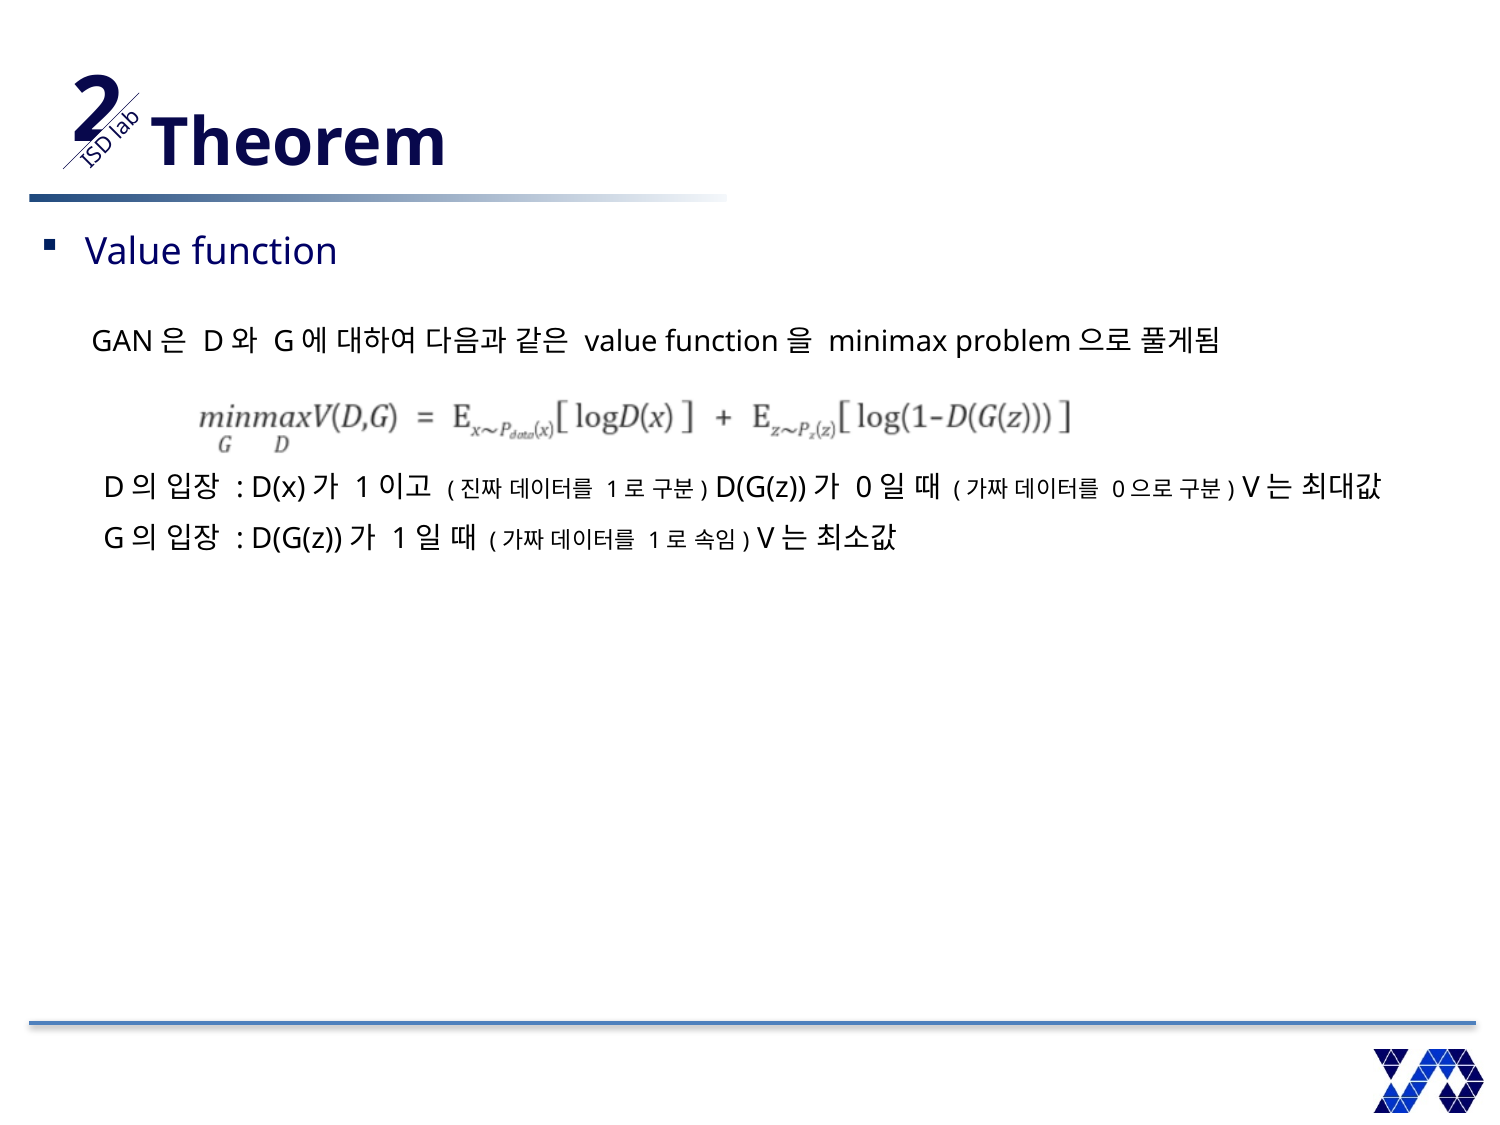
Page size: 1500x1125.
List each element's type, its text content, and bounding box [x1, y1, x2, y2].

text_box Value function [26, 219, 354, 280]
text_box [56, 42, 162, 170]
picture [170, 373, 1164, 487]
text_box [277, 365, 1500, 461]
title Theorem [135, 45, 1425, 233]
text_box GAN은 D와 G에 대하여 다음과 같은 value function을 minimax problem으로 풀게됨 [76, 314, 1500, 365]
picture [1373, 1049, 1484, 1113]
text_box G의 입장 : D(G(z))가 1일 때 (가짜 데이터를 1로 속임) V는 최소값 [88, 511, 1500, 562]
text_box D의 입장 : D(x)가 1이고 (진짜 데이터를 1로 구분) D(G(z))가 0일 때 (가짜 데이터를 0으로 구분) V는 최대값 [88, 461, 1500, 511]
